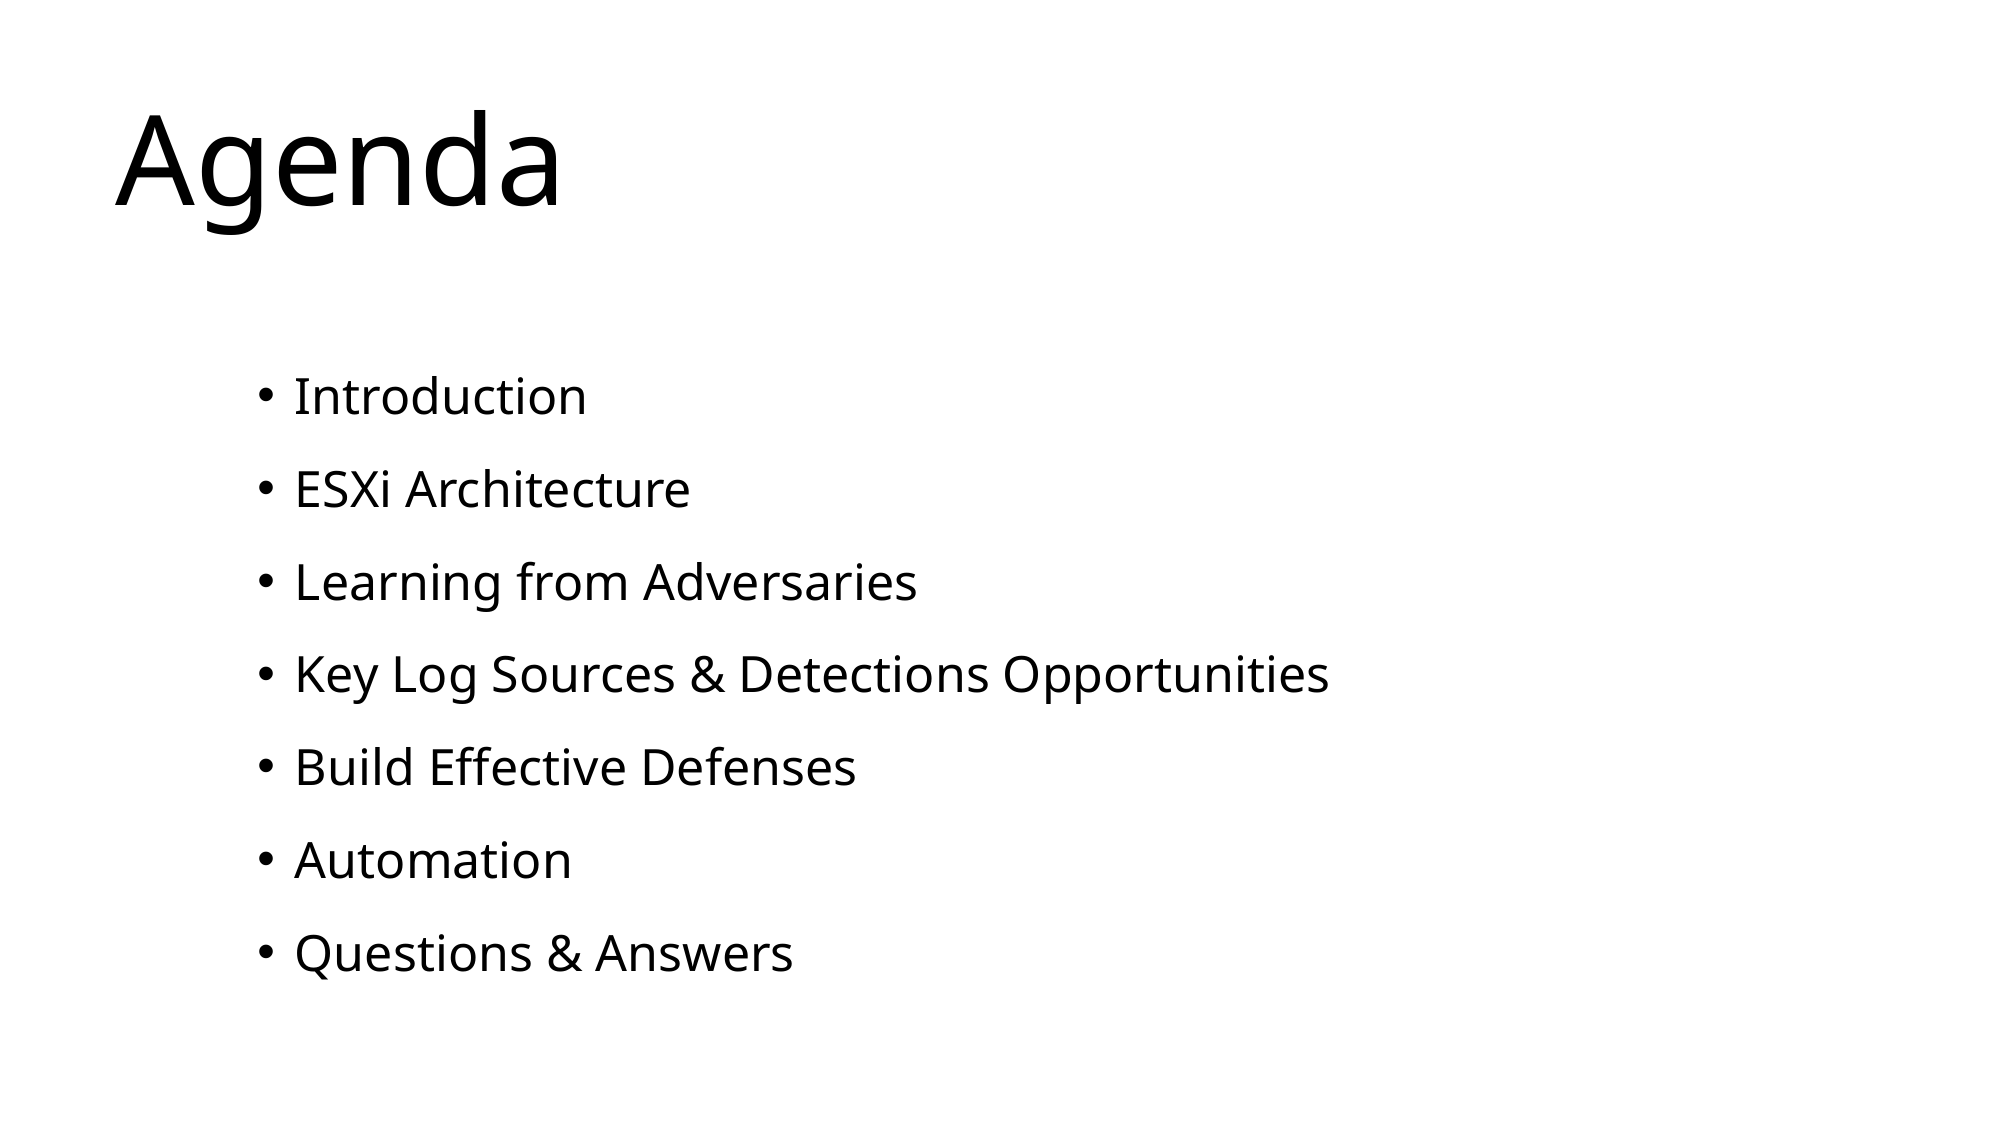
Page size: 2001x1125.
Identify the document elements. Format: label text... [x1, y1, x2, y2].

title Agenda [100, 90, 1849, 276]
list Introduction ESXi Architecture Learning from Adversaries Key Log Sources & Detections Opportunities Build Effective Defenses Automation Questions & Answers [242, 344, 1759, 970]
